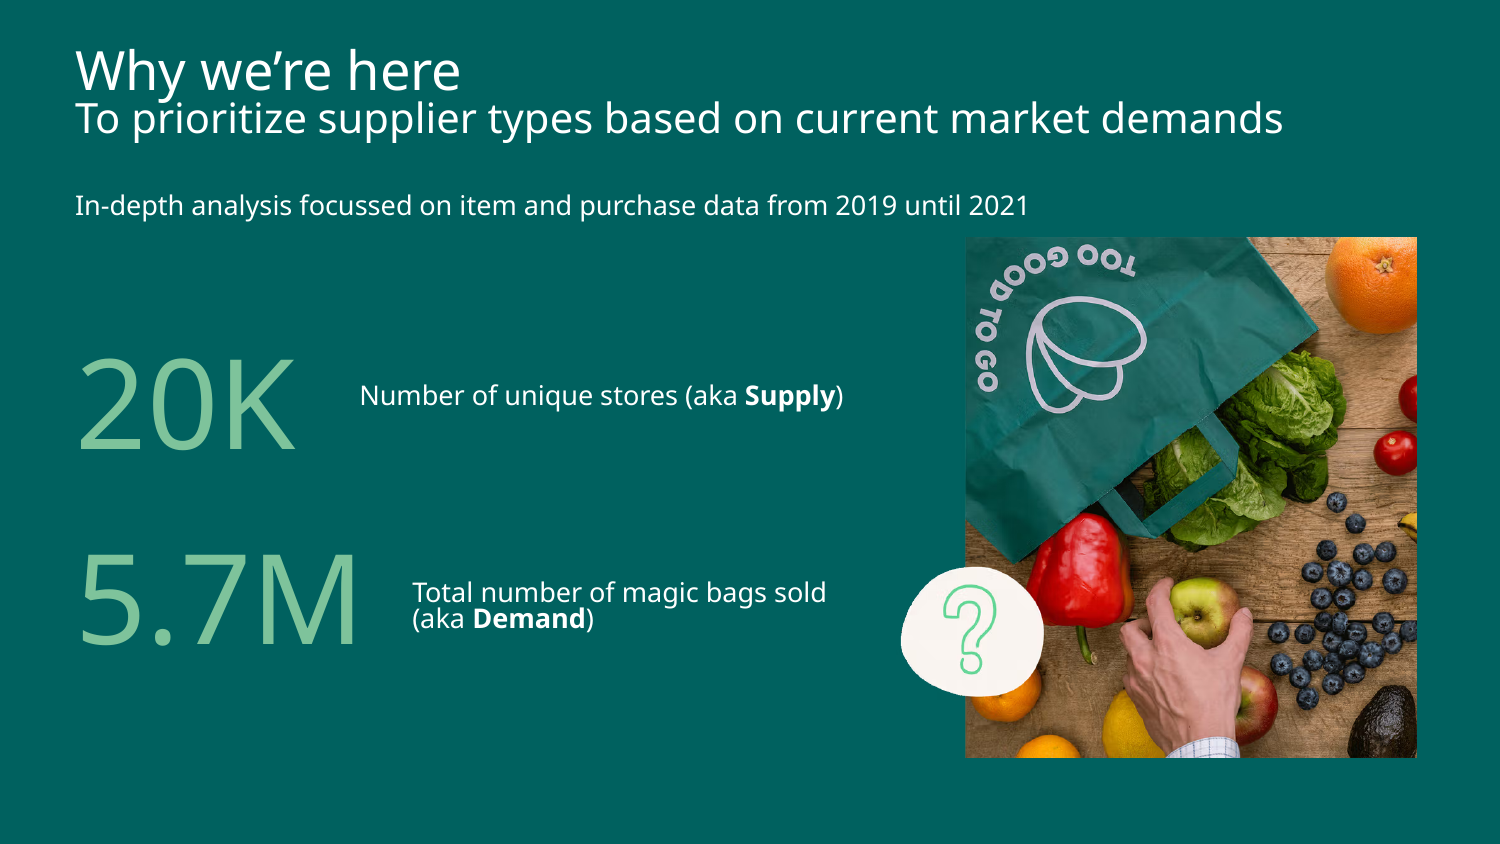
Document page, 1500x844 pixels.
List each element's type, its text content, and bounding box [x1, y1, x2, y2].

text_box Number of unique stores (aka Supply) [344, 371, 864, 424]
text_box Total number of magic bags sold (aka Demand) [397, 566, 851, 649]
text_box Why we’re here To prioritize supplier types based on current market demands [74, 49, 1425, 156]
text_box In-depth analysis focussed on item and purchase data from 2019 until 2021 [60, 181, 1056, 234]
picture [896, 237, 1417, 758]
text_box 5.7M [60, 504, 398, 685]
text_box 20K [60, 309, 362, 490]
